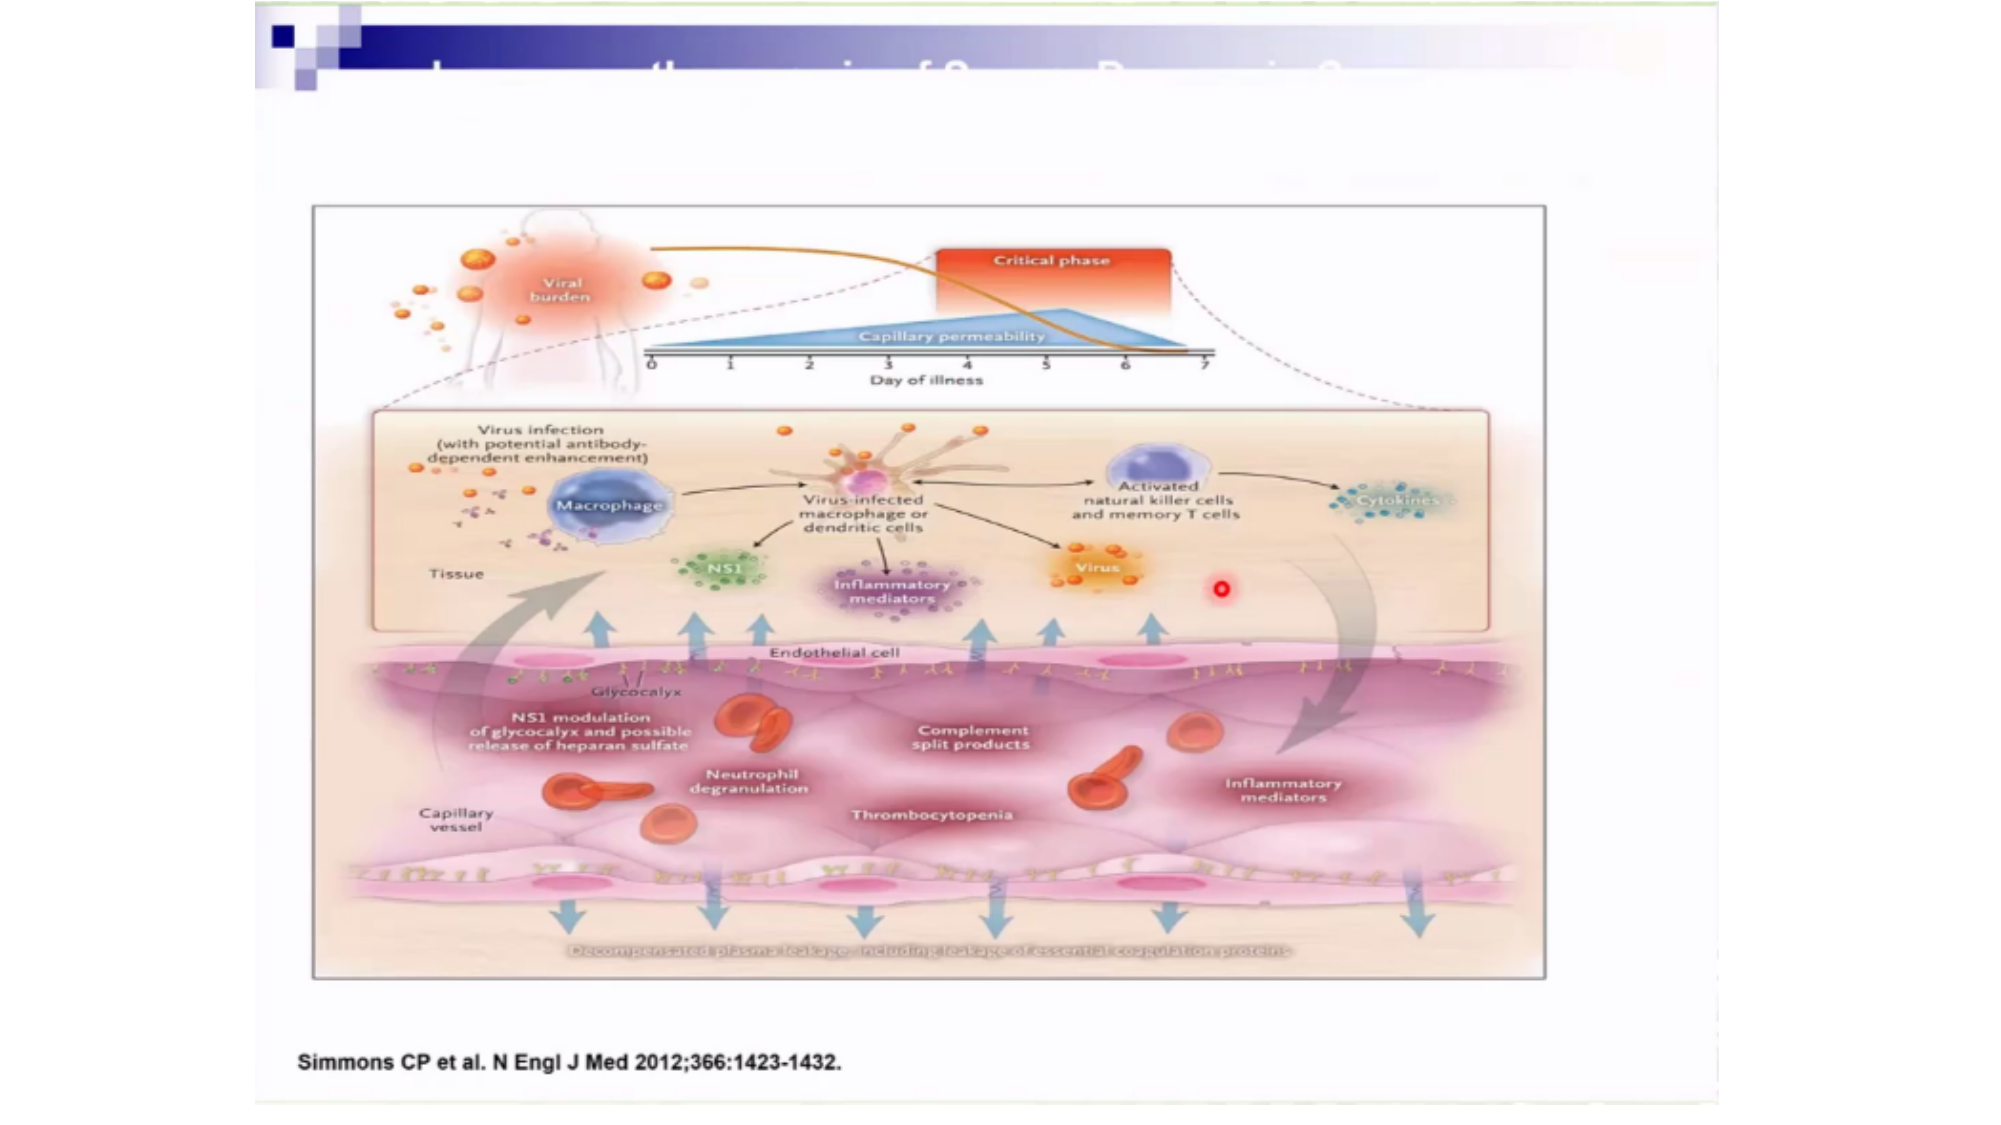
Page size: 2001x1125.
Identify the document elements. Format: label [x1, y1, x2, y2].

picture [254, 0, 1719, 1105]
